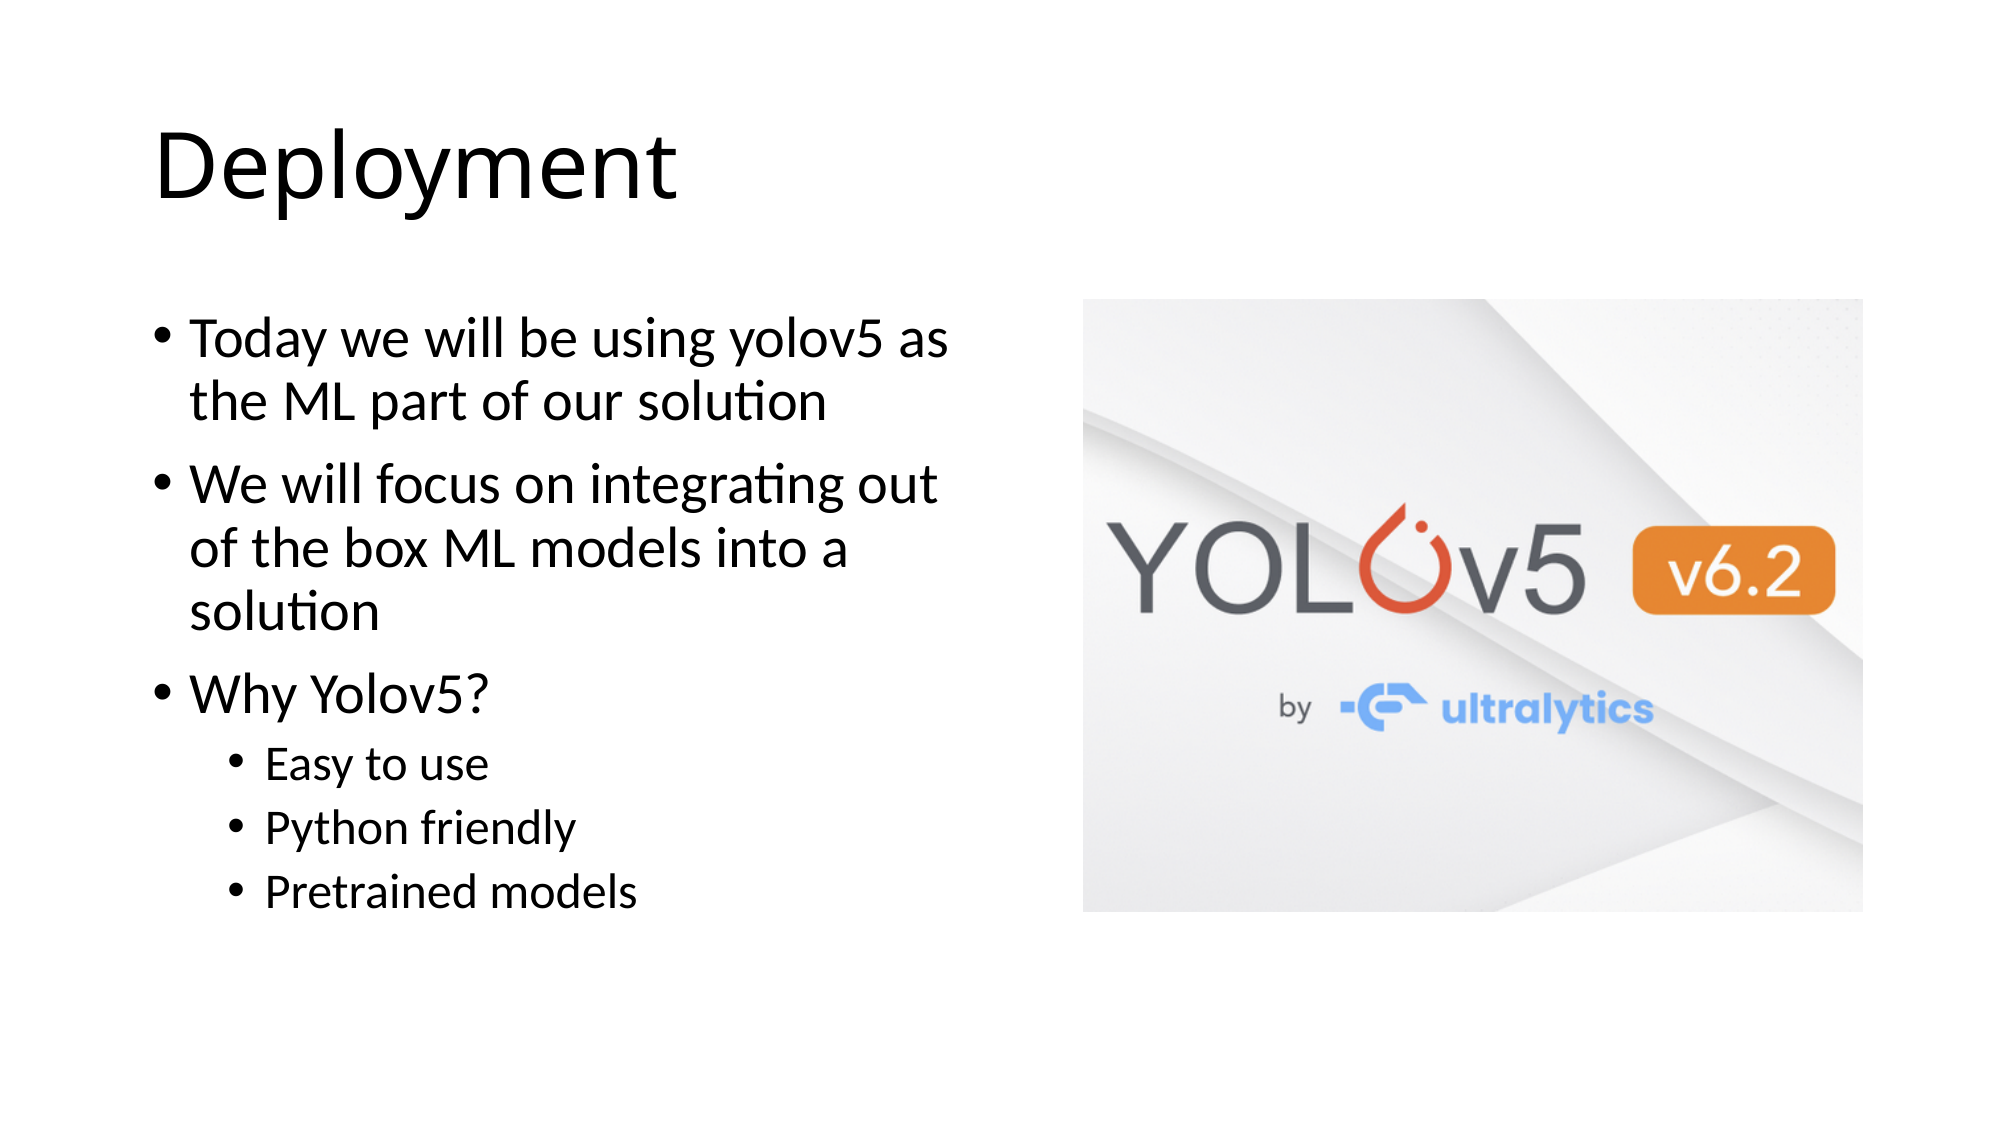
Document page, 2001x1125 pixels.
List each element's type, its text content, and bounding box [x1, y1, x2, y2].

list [1083, 299, 1863, 912]
list Today we will be using yolov5 as the ML part of our solution We will focus on integrating out of the box ML models into a solution Why Yolov5? Easy to use Python friendly Pretrained models [137, 299, 988, 1014]
title Deployment [137, 59, 1863, 278]
